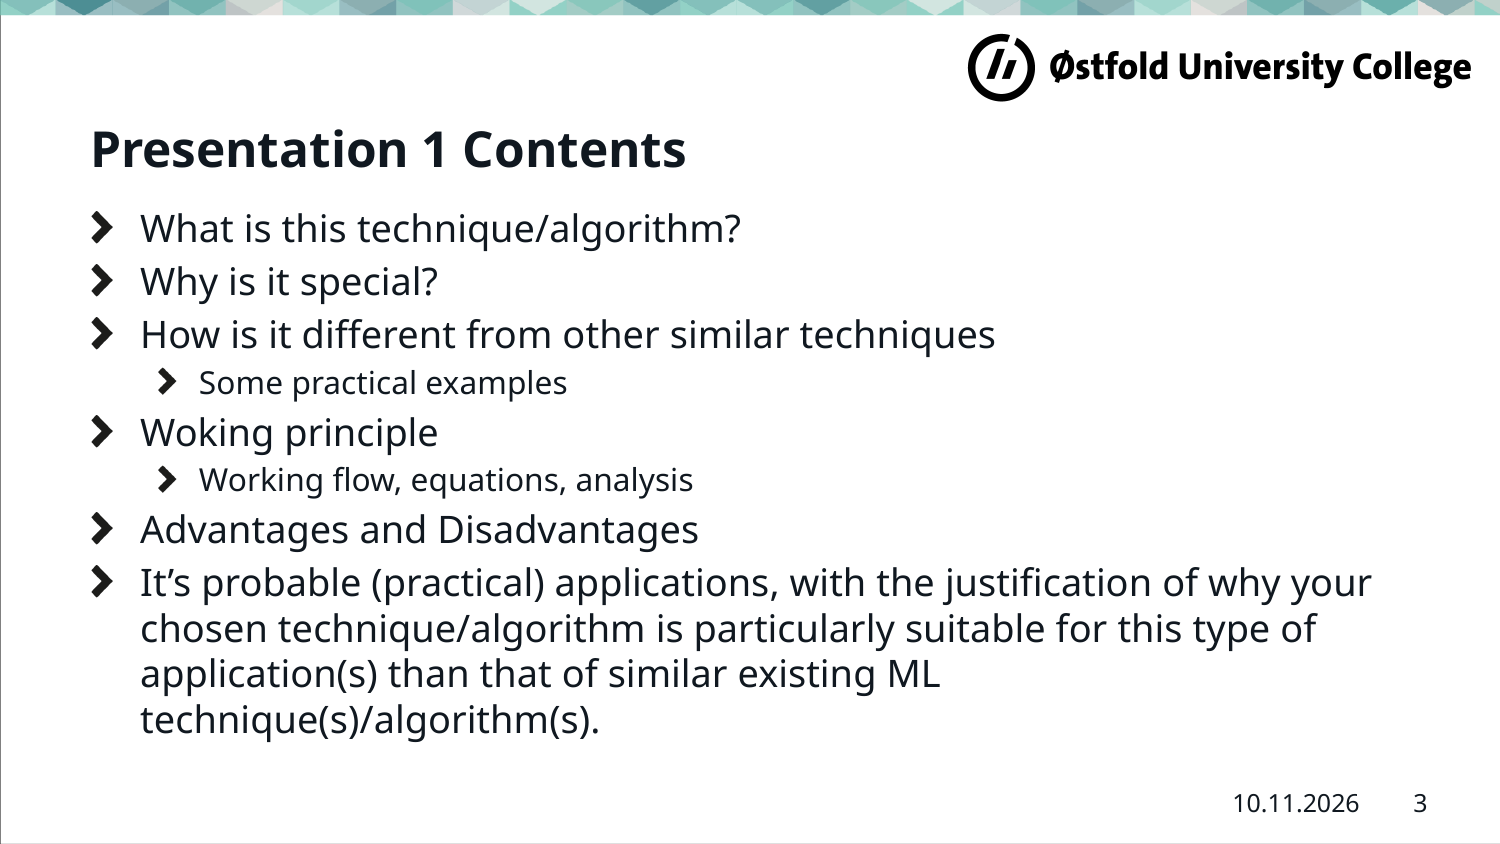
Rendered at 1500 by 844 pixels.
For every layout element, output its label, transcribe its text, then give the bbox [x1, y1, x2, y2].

title Presentation 1 Contents [75, 110, 1425, 186]
picture [0, 0, 1500, 844]
list What is this technique/algorithm? Why is it special? How is it different from other similar techniques Some practical examples Woking principle Working flow, equations, analysis Advantages and Disadvantages It’s probable (practical) applications, with the justification of why your chosen technique/algorithm is particularly suitable for this type of application(s) than that of similar existing ML technique(s)/algorithm(s). [75, 196, 1425, 754]
slide_number 3 [1374, 782, 1443, 827]
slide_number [1098, 782, 1375, 828]
